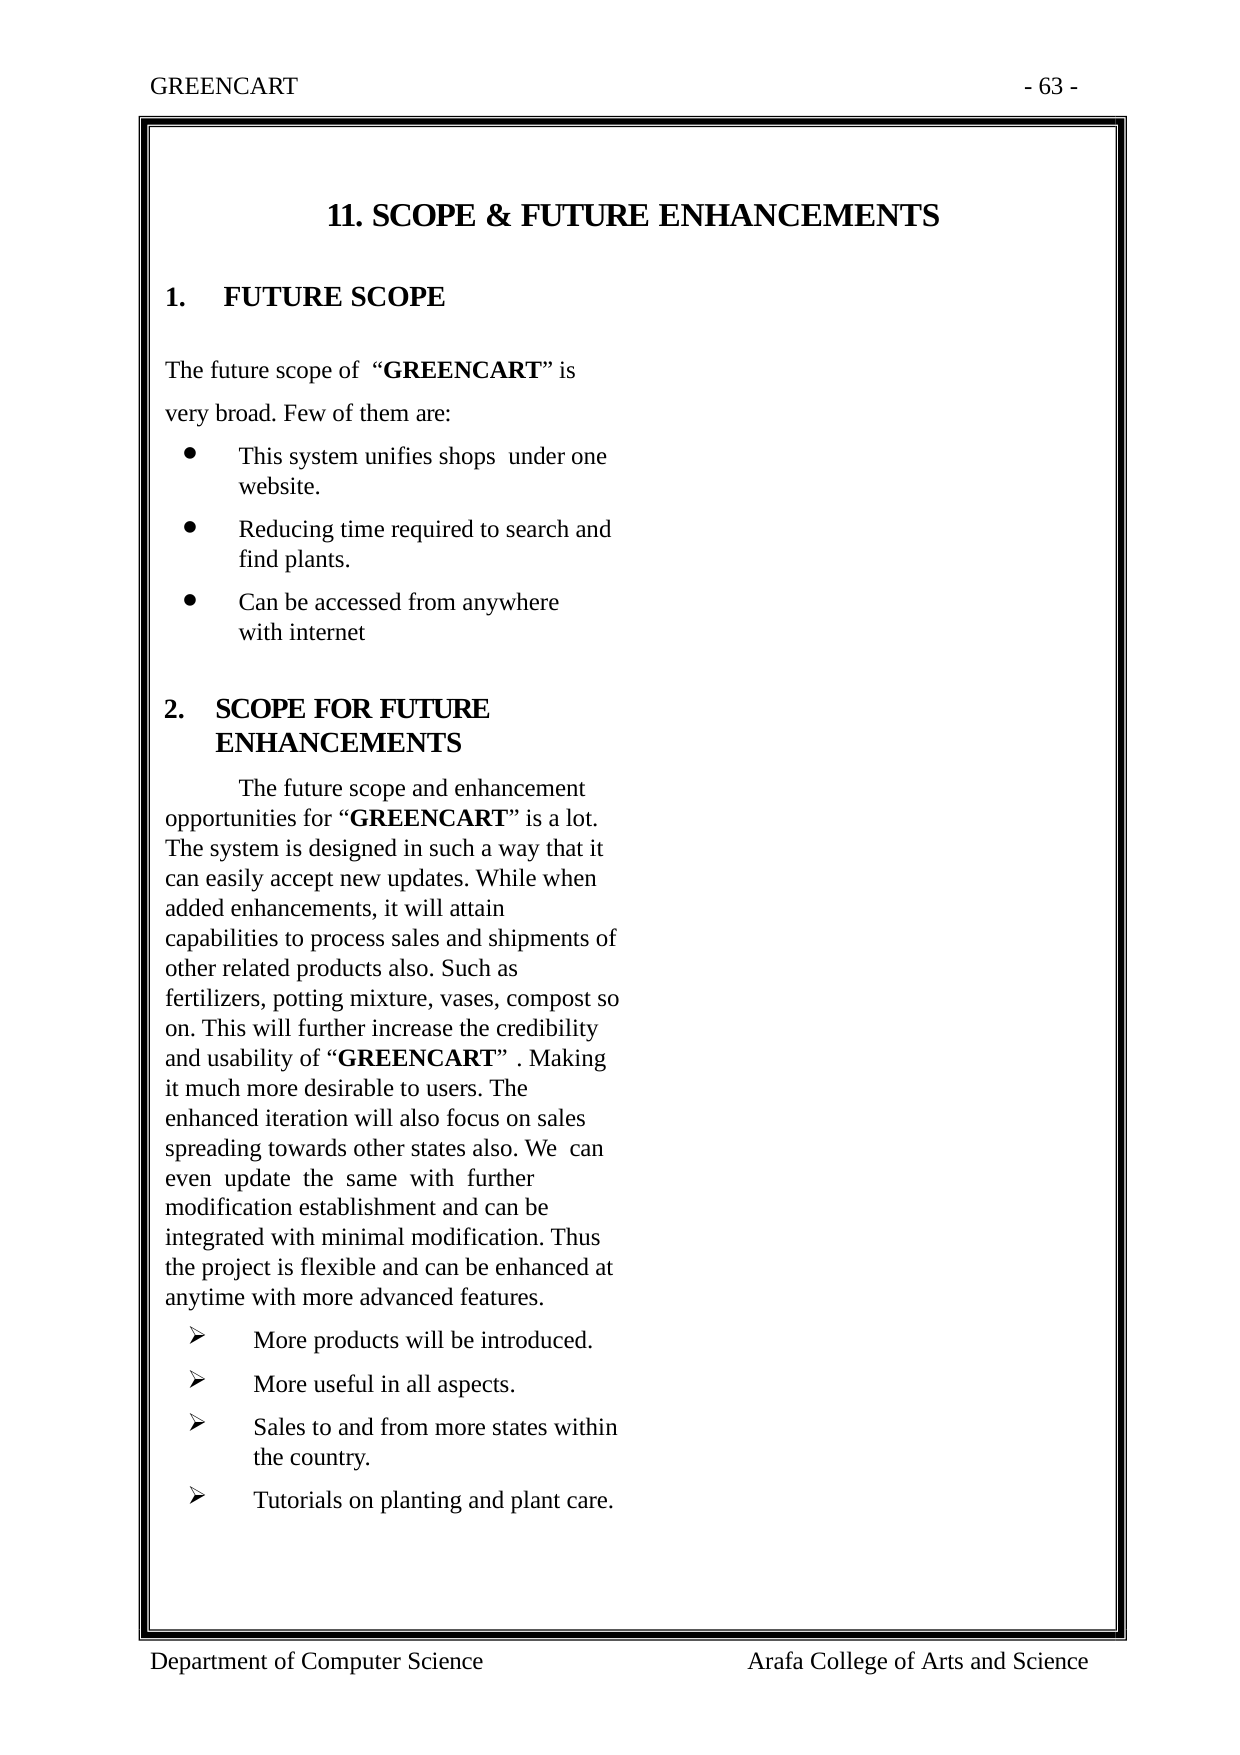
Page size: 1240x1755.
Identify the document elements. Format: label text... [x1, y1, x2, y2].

text_box GREENCART [147, 67, 416, 99]
text_box 11. SCOPE & FUTURE ENHANCEMENTS FUTURE SCOPE The future scope of “GREENCART” is very broad. Few of them are: This system unifies shops under one website. Reducing time required to search and find plants. Can be accessed from anywhere with internet SCOPE FOR FUTURE ENHANCEMENTS The future scope and enhancement opportunities for “GREENCART” is a lot. The system is designed in such a way that it can easily accept new updates. While when added enhancements, it will attain capabilities to process sales and shipments of other related products also. Such as fertilizers, potting mixture, vases, compost so on. This will further increase the credibility and usability of “GREENCART” . Making it much more desirable to users. The enhanced iteration will also focus on sales spreading towards other states also. We can even update the same with further modification establishment and can be integrated with minimal modification. Thus the project is flexible and can be enhanced at anytime with more advanced features. More products will be introduced. More useful in all aspects. Sales to and from more states within the country. Tutorials on planting and plant care. [162, 191, 1094, 1514]
slide_number Department of Computer Science [147, 1645, 488, 1755]
text_box [138, 115, 1127, 1641]
footer Arafa College of Arts and Science [745, 1645, 1093, 1755]
text_box - 63 - [1022, 67, 1093, 99]
